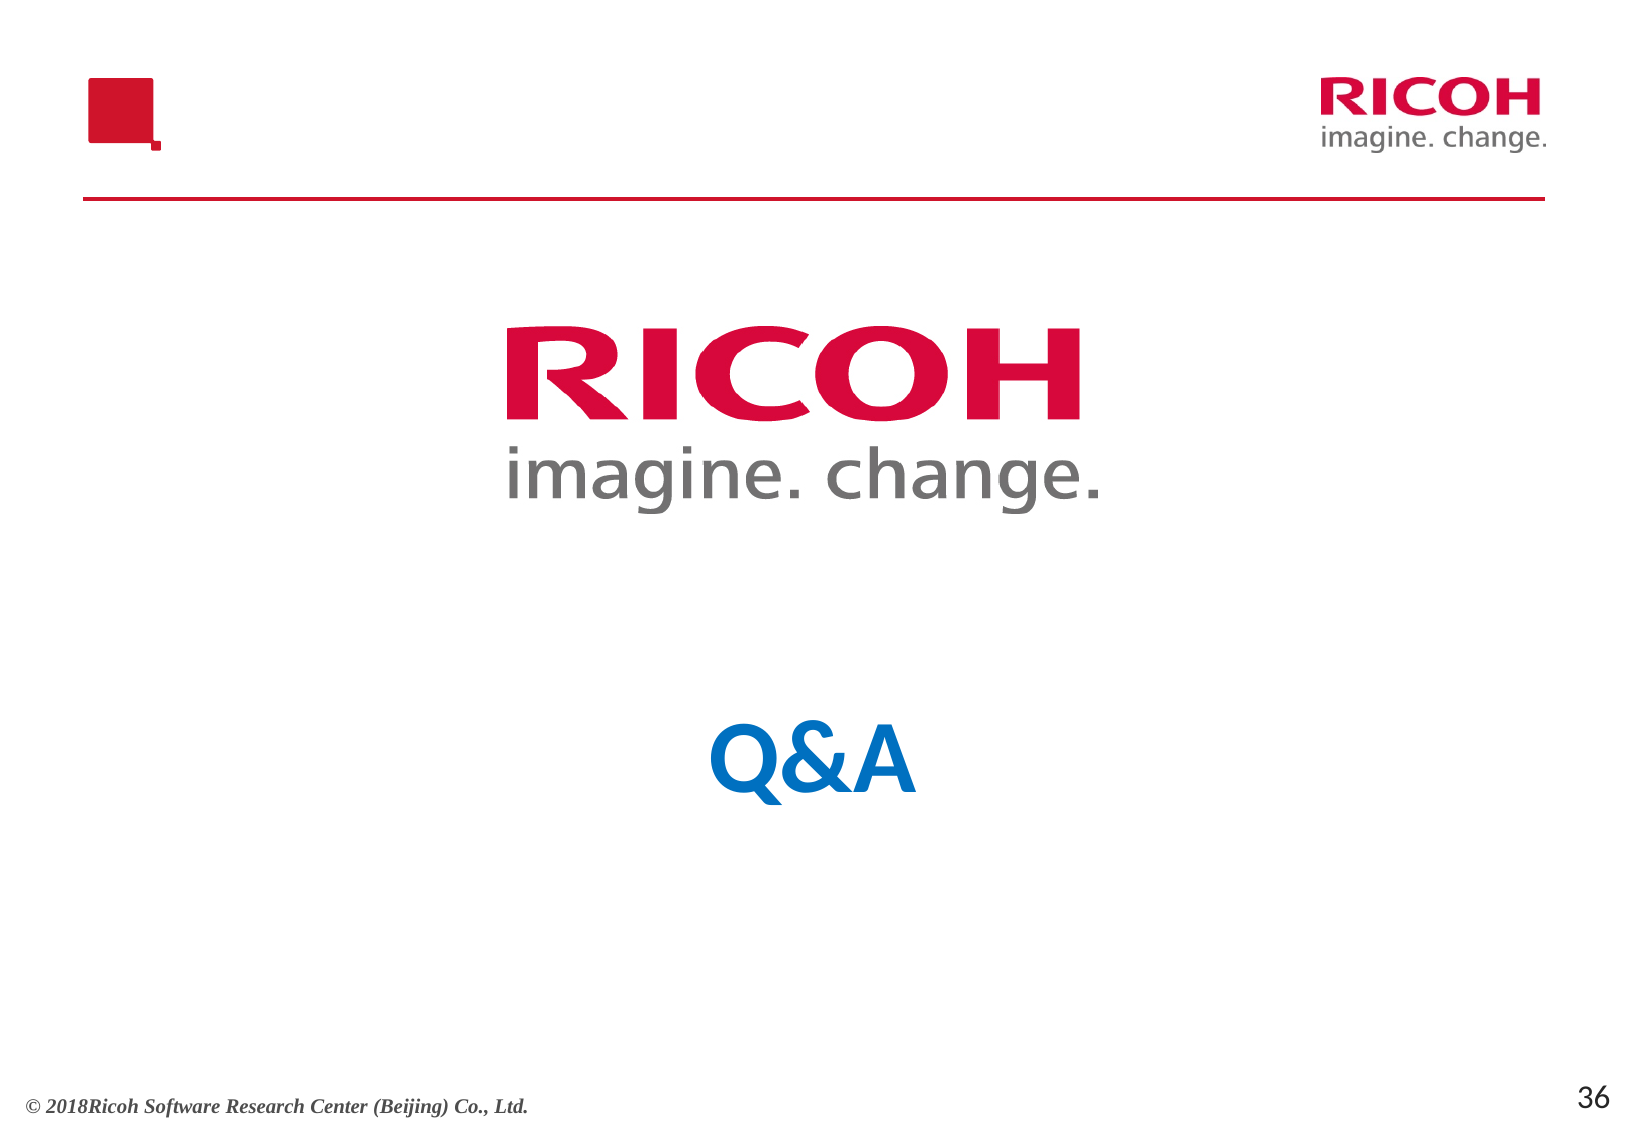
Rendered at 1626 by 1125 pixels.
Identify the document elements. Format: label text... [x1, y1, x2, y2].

slide_number 36 [1246, 1065, 1625, 1125]
text_box © 2018Ricoh Software Research Center (Beijing) Co., Ltd. [10, 1084, 544, 1125]
picture [1321, 77, 1546, 153]
text_box Q&A [677, 680, 948, 821]
picture [507, 326, 1098, 515]
